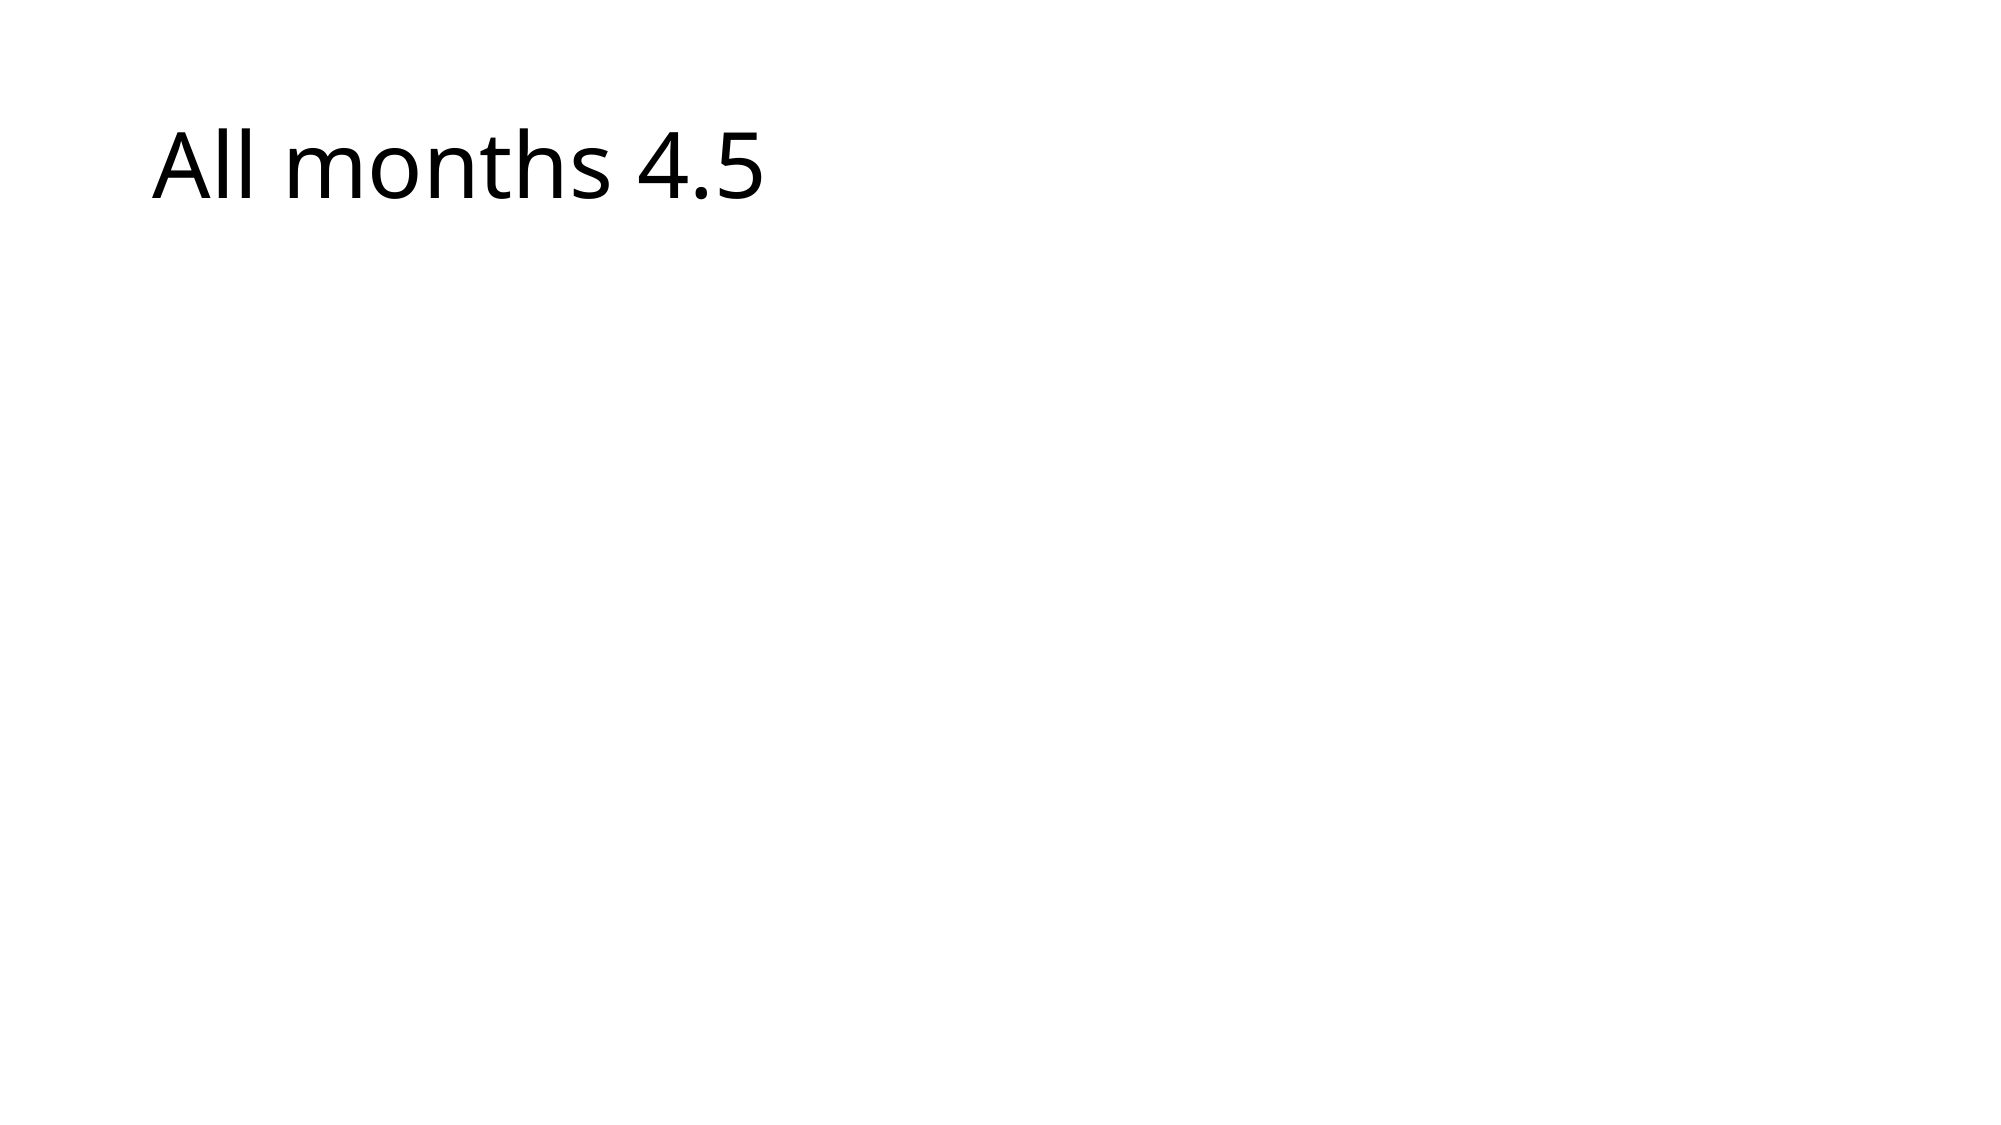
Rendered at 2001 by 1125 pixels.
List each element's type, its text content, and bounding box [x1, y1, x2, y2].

title All months 4.5 [137, 59, 1863, 278]
